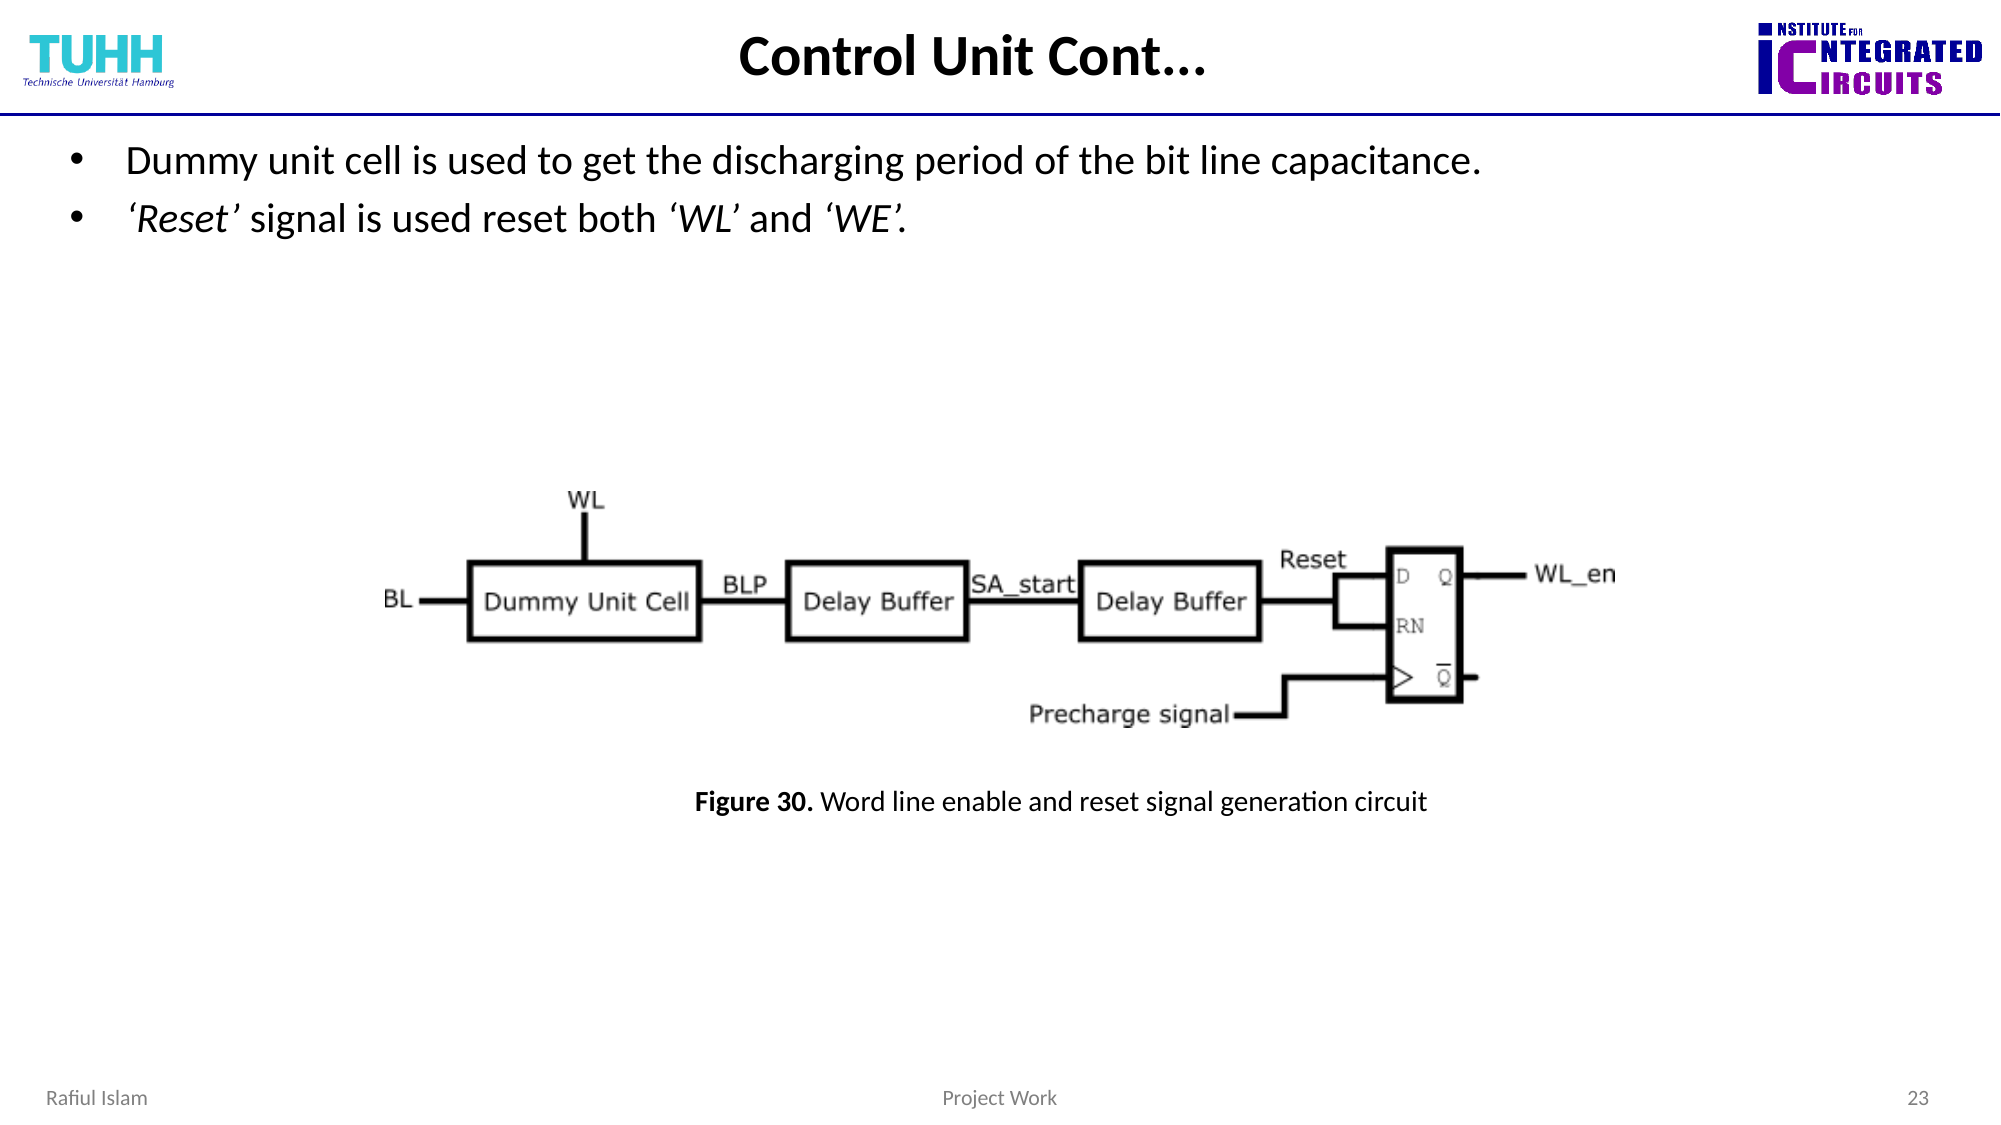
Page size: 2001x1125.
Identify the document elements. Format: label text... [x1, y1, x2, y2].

picture [1756, 20, 1984, 96]
list Dummy unit cell is used to get the discharging period of the bit line capacitance. ‘Reset’ signal is used reset both ‘WL’ and ‘WE’. [54, 125, 1975, 1035]
text_box Figure 30. Word line enable and reset signal generation circuit [680, 775, 1461, 825]
picture [23, 35, 174, 88]
title Control Unit Cont... [234, 0, 1713, 104]
picture [385, 491, 1615, 729]
